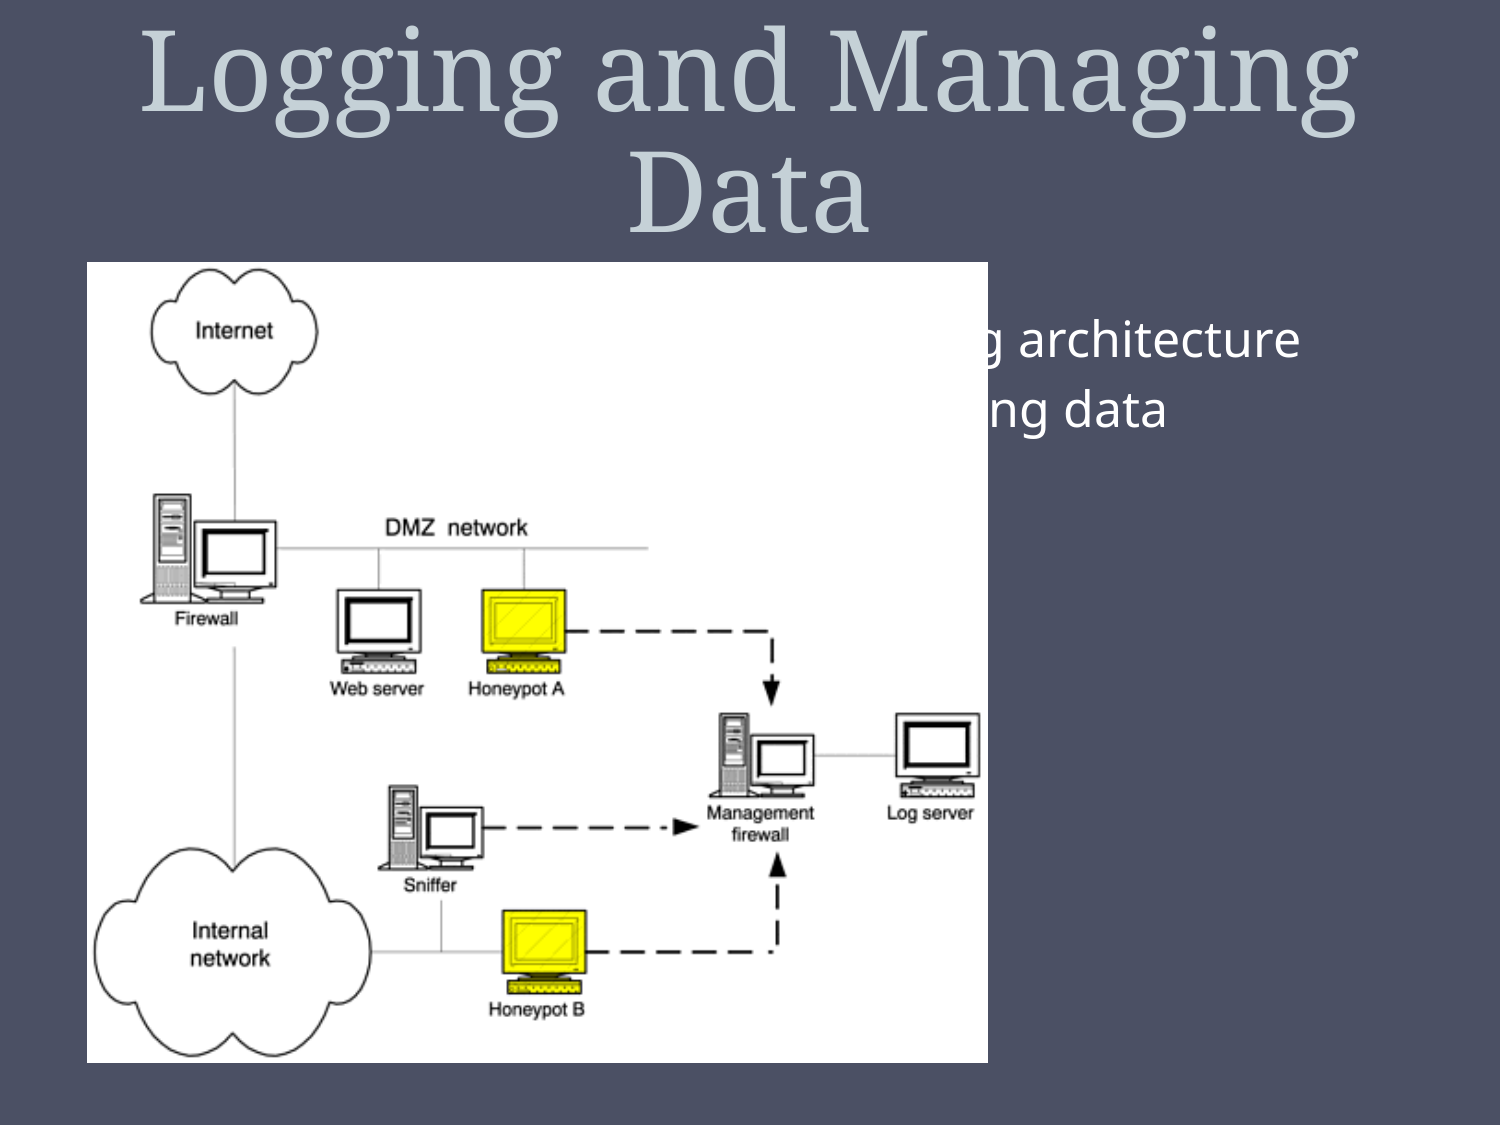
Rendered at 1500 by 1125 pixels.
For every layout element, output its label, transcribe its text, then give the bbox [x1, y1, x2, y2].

title Logging and Managing Data [75, 0, 1425, 263]
list Logging architecture Managing data [991, 299, 1442, 625]
picture [87, 262, 988, 1064]
